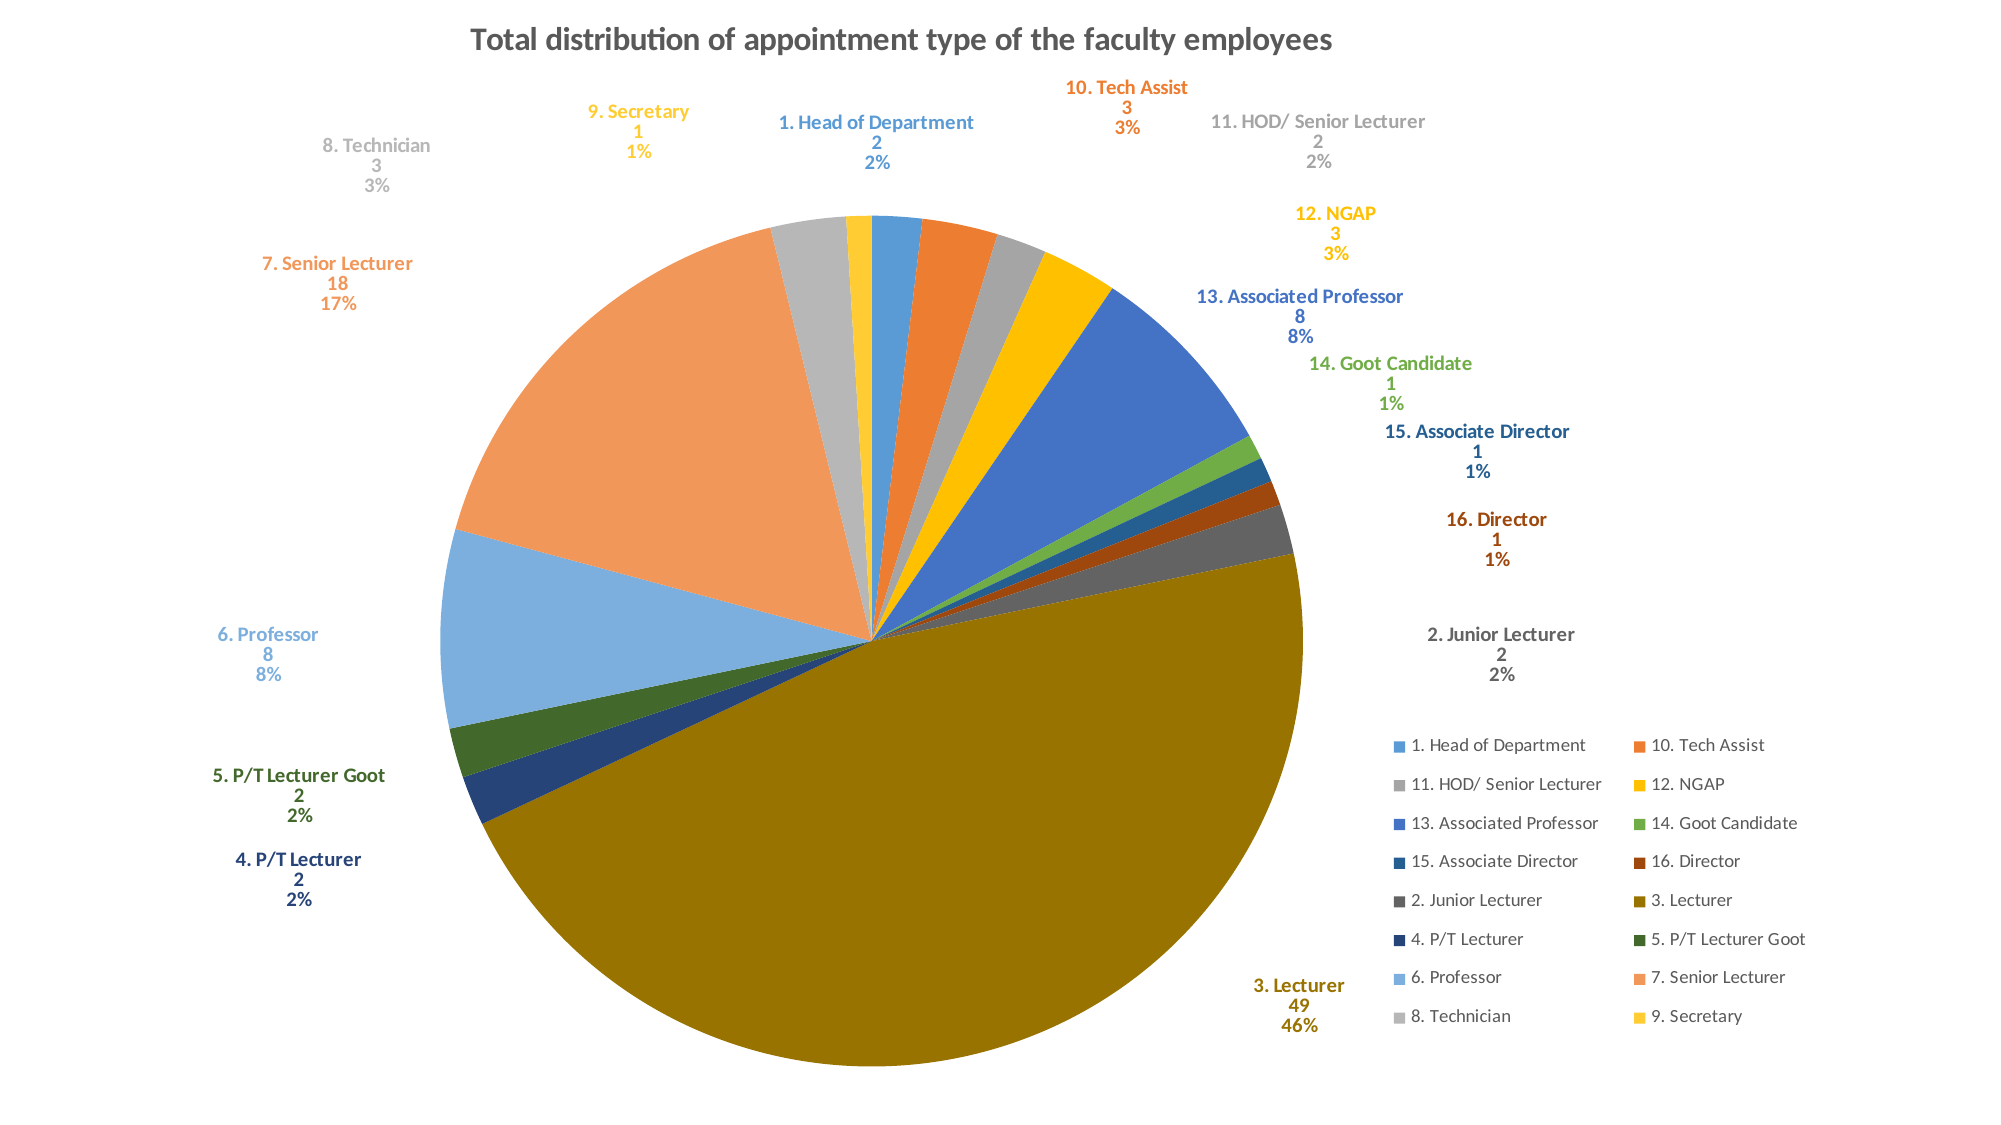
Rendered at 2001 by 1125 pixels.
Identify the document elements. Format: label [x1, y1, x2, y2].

chart [165, 12, 1835, 1113]
